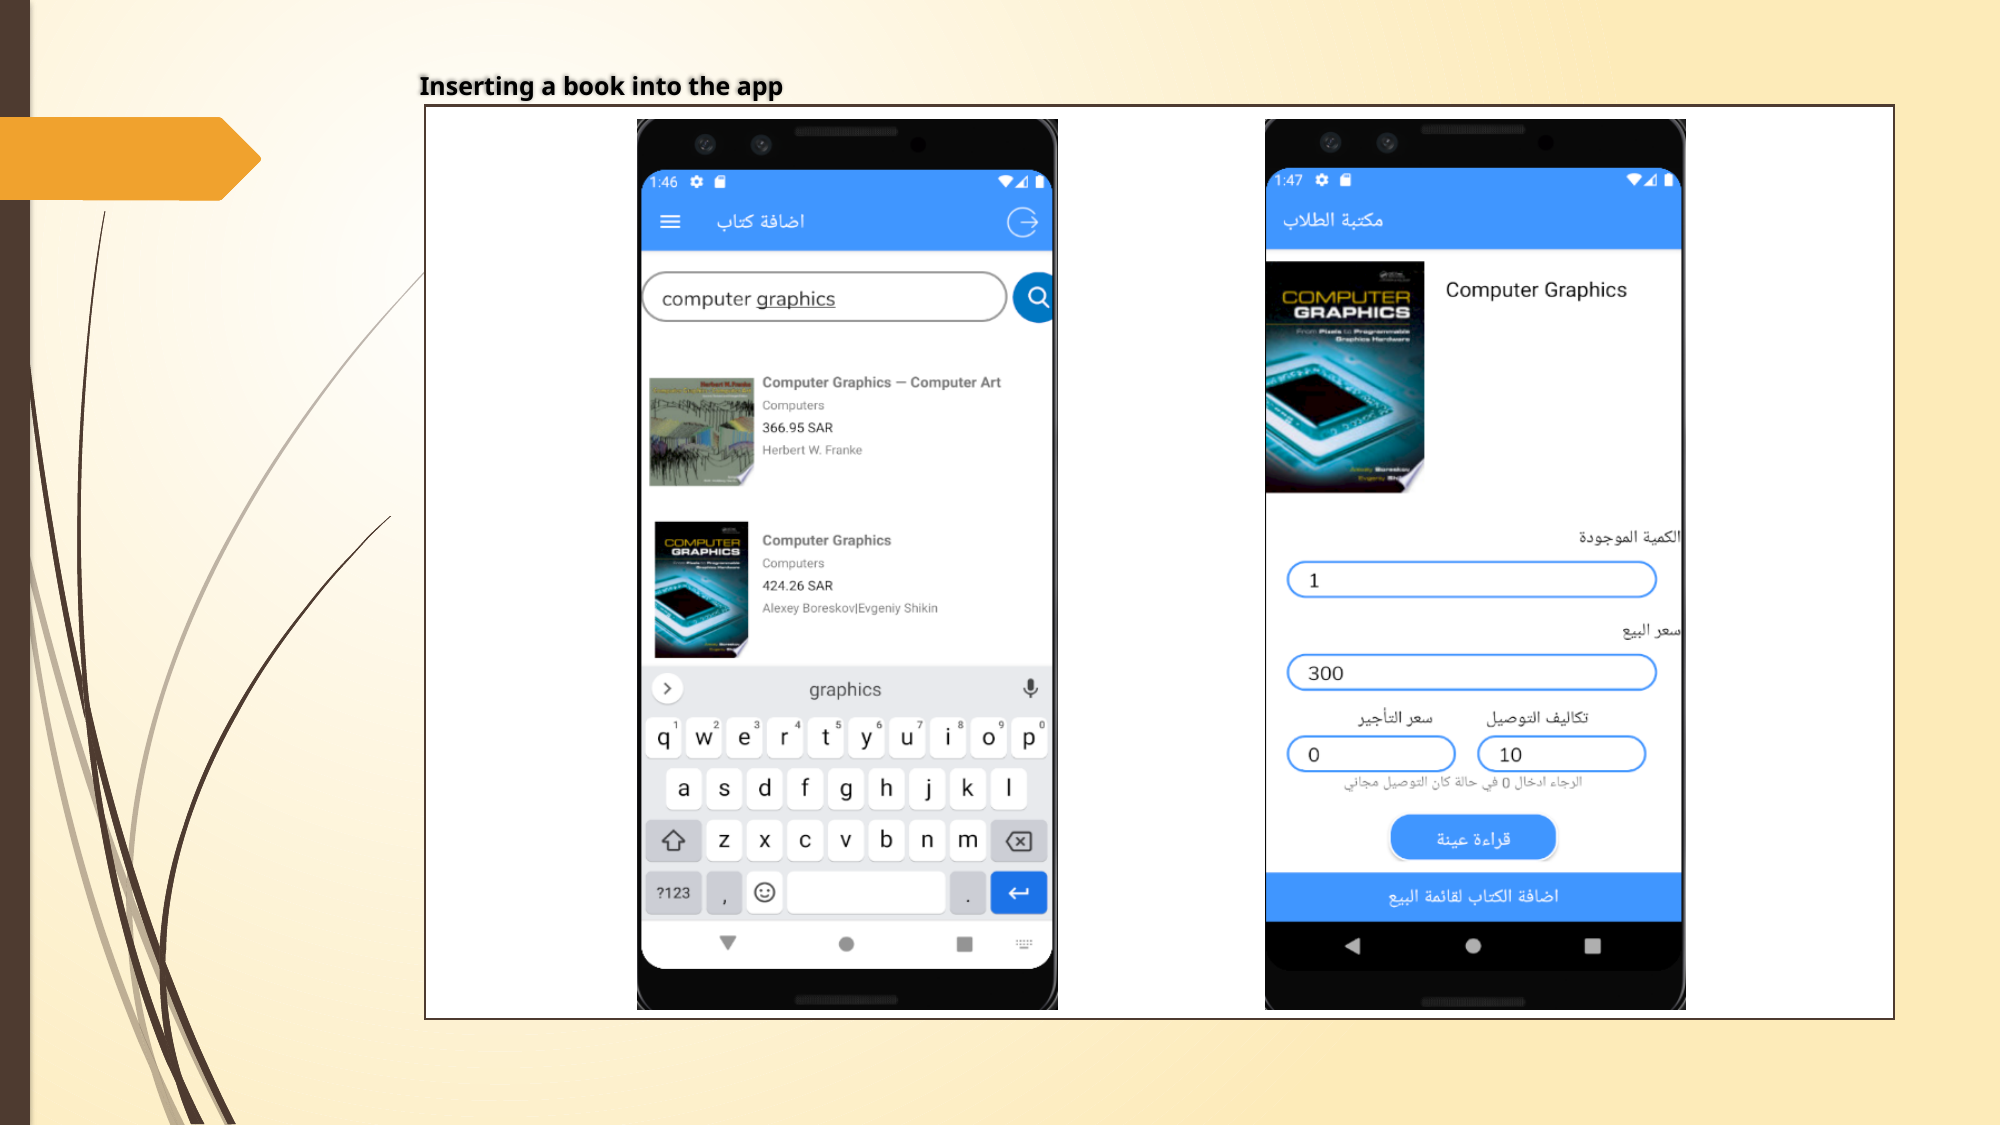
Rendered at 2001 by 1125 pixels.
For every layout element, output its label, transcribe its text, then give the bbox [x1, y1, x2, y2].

text_box Inserting a book into the app [472, 62, 857, 149]
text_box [395, 37, 468, 1125]
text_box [4, 0, 392, 1125]
picture [1265, 119, 1686, 1011]
picture [636, 119, 1058, 1011]
text_box [472, 104, 1896, 1021]
